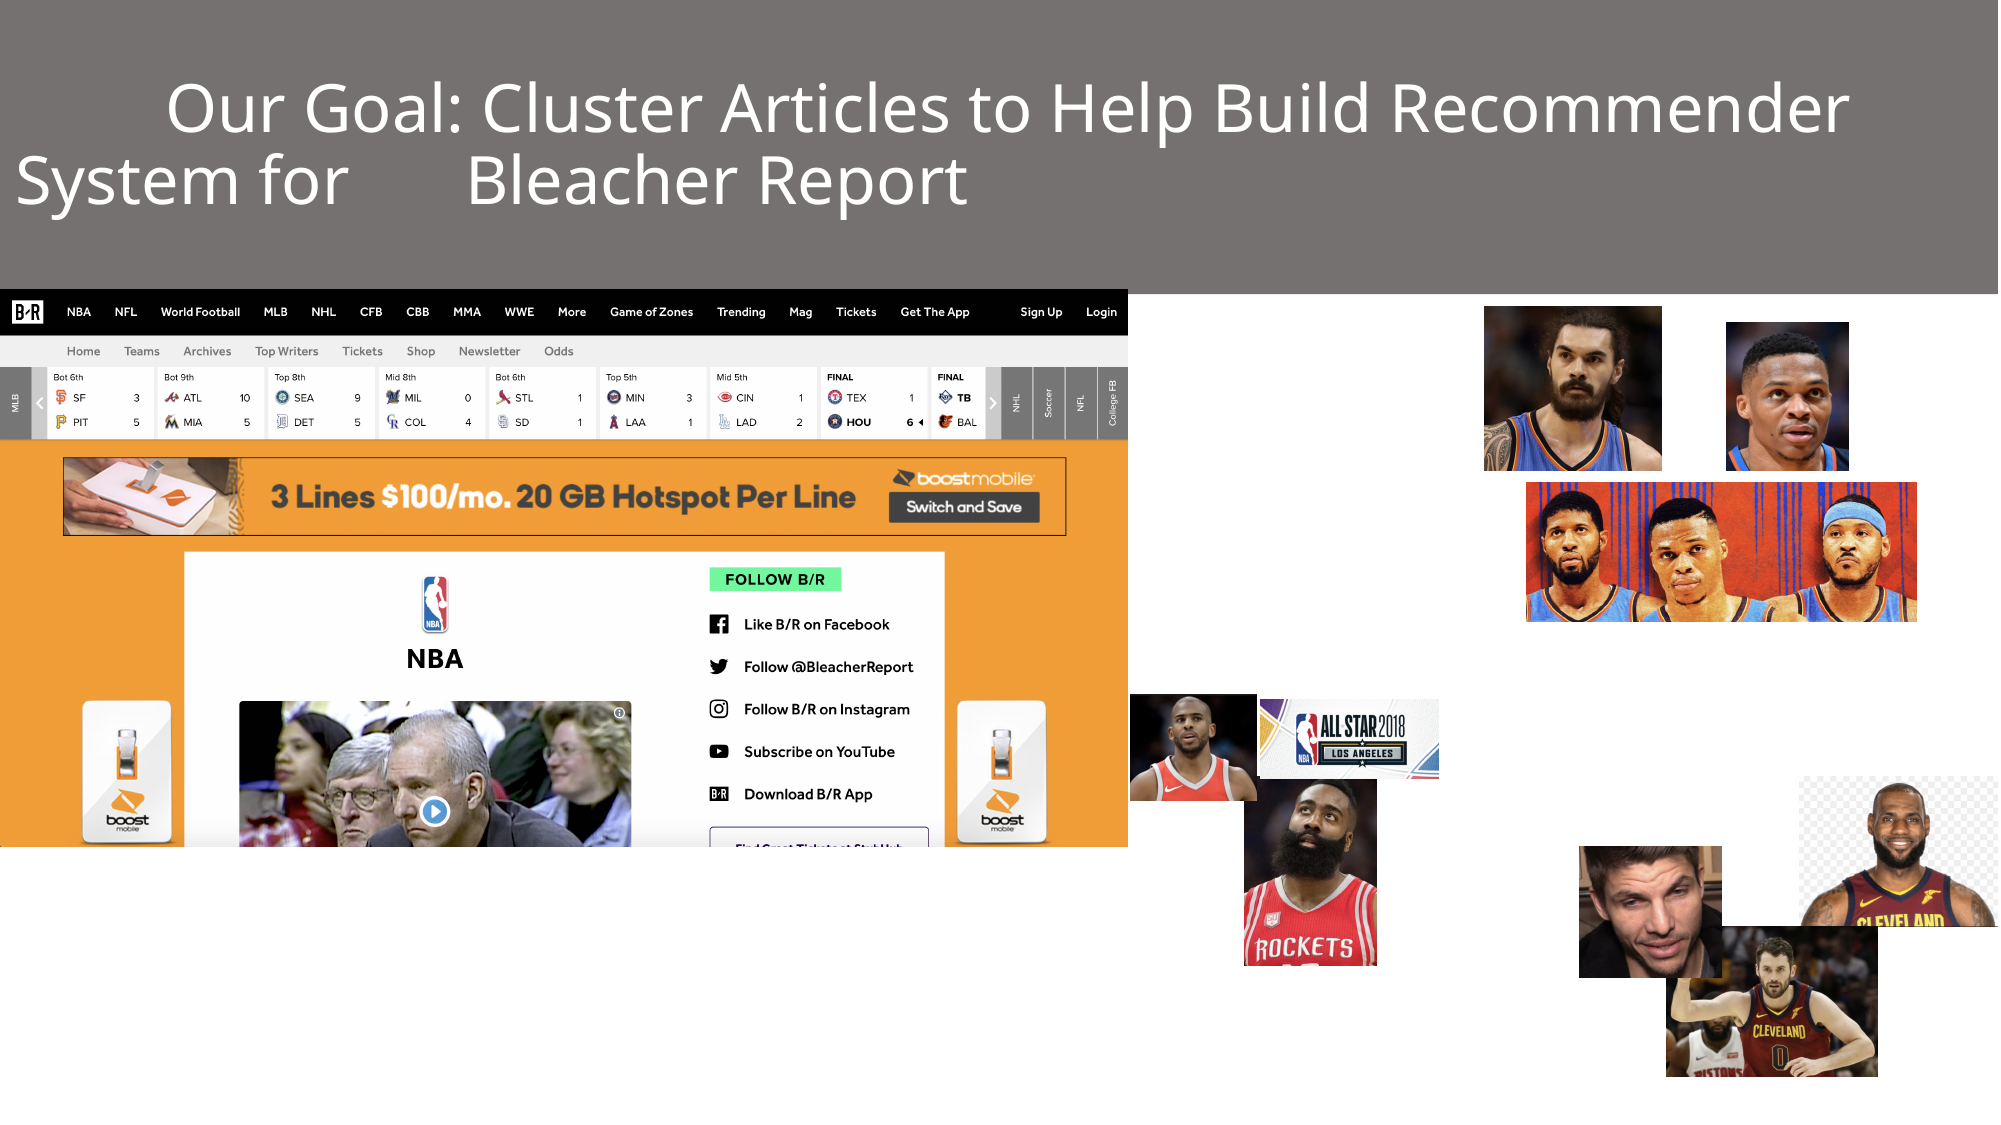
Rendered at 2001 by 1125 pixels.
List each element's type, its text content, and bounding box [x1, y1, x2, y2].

picture [0, 289, 1128, 847]
picture [1526, 482, 1917, 622]
picture [1579, 776, 1998, 1077]
picture [1484, 306, 1662, 471]
picture [1726, 322, 1849, 471]
title Our Goal: Cluster Articles to Help Build Recommender System for Bleacher Report [0, 0, 1998, 295]
picture [1130, 694, 1439, 966]
